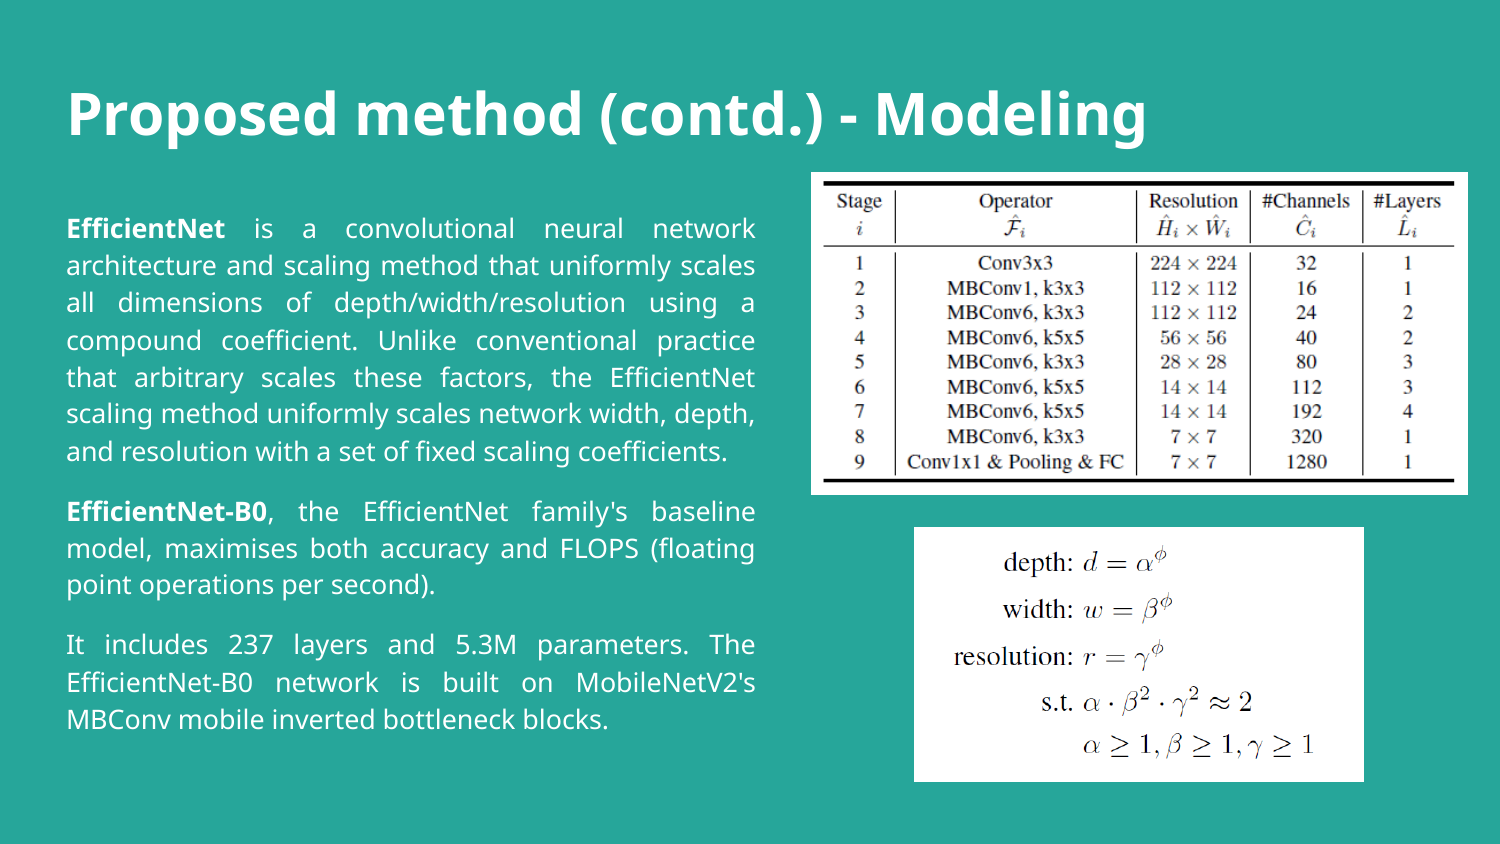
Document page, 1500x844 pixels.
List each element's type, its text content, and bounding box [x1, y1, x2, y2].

title Proposed method (contd.) - Modeling [51, 61, 1449, 163]
picture [914, 527, 1364, 783]
picture [810, 172, 1468, 495]
list EfficientNet is a convolutional neural network architecture and scaling method that uniformly scales all dimensions of depth/width/resolution using a compound coefficient. Unlike conventional practice that arbitrary scales these factors, the EfficientNet scaling method uniformly scales network width, depth, and resolution with a set of fixed scaling coefficients. EfficientNet-B0, the EfficientNet family's baseline model, maximises both accuracy and FLOPS (floating point operations per second). It includes 237 layers and 5.3M parameters. The EfficientNet-B0 network is built on MobileNetV2's MBConv mobile inverted bottleneck blocks. [51, 192, 772, 750]
